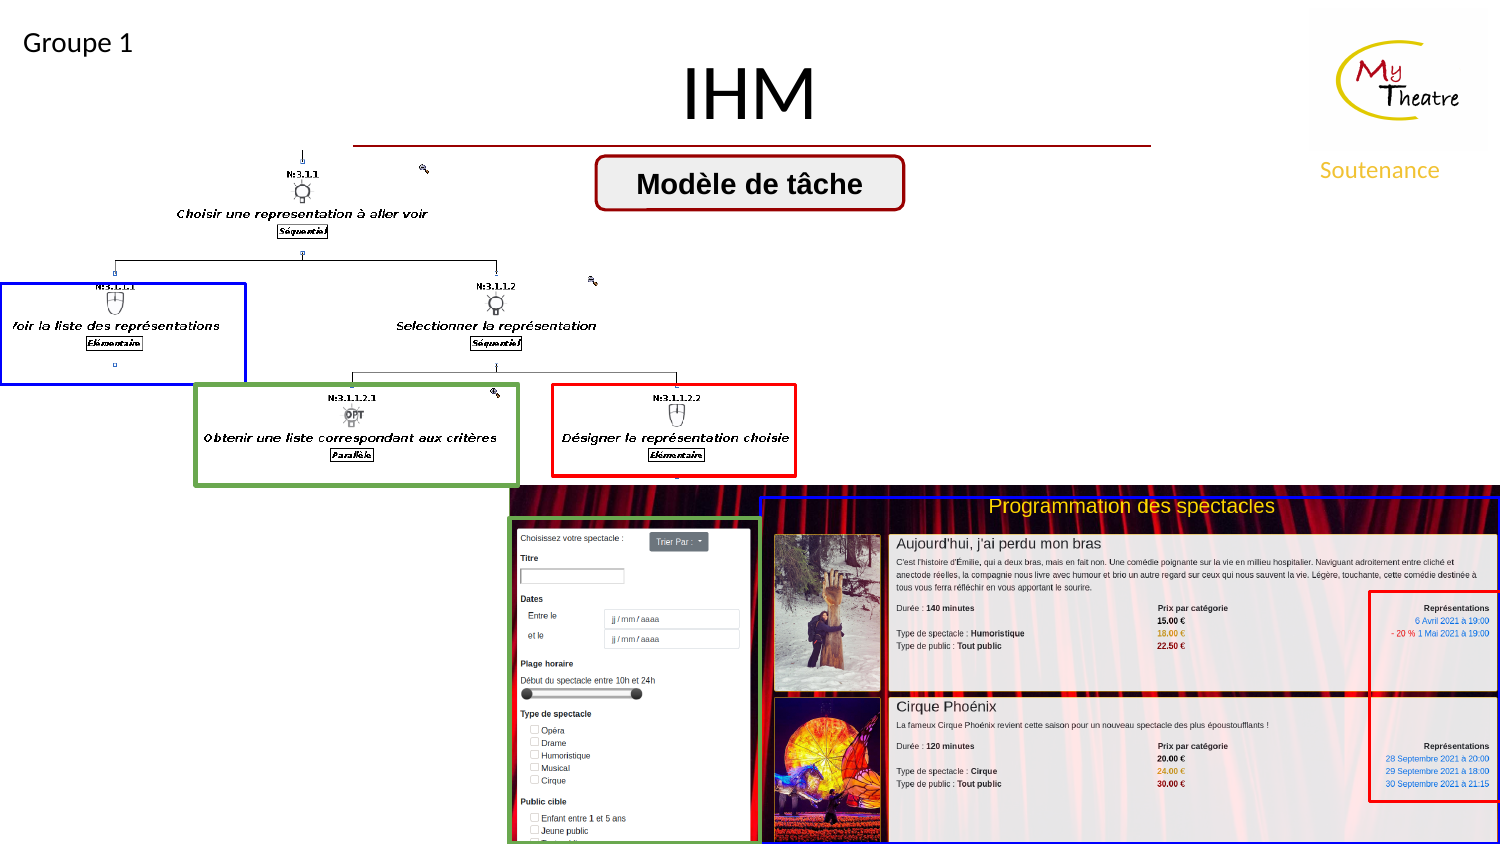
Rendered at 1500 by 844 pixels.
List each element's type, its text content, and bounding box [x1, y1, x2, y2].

text_box Modèle de tâche [806, 155, 904, 210]
title IHM [120, 8, 1307, 151]
text_box [0, 283, 8, 385]
picture [1309, 7, 1488, 151]
text_box [806, 210, 882, 216]
text_box Groupe 1 [8, 8, 166, 109]
subtitle Soutenance [1285, 144, 1475, 199]
picture [13, 149, 1500, 844]
